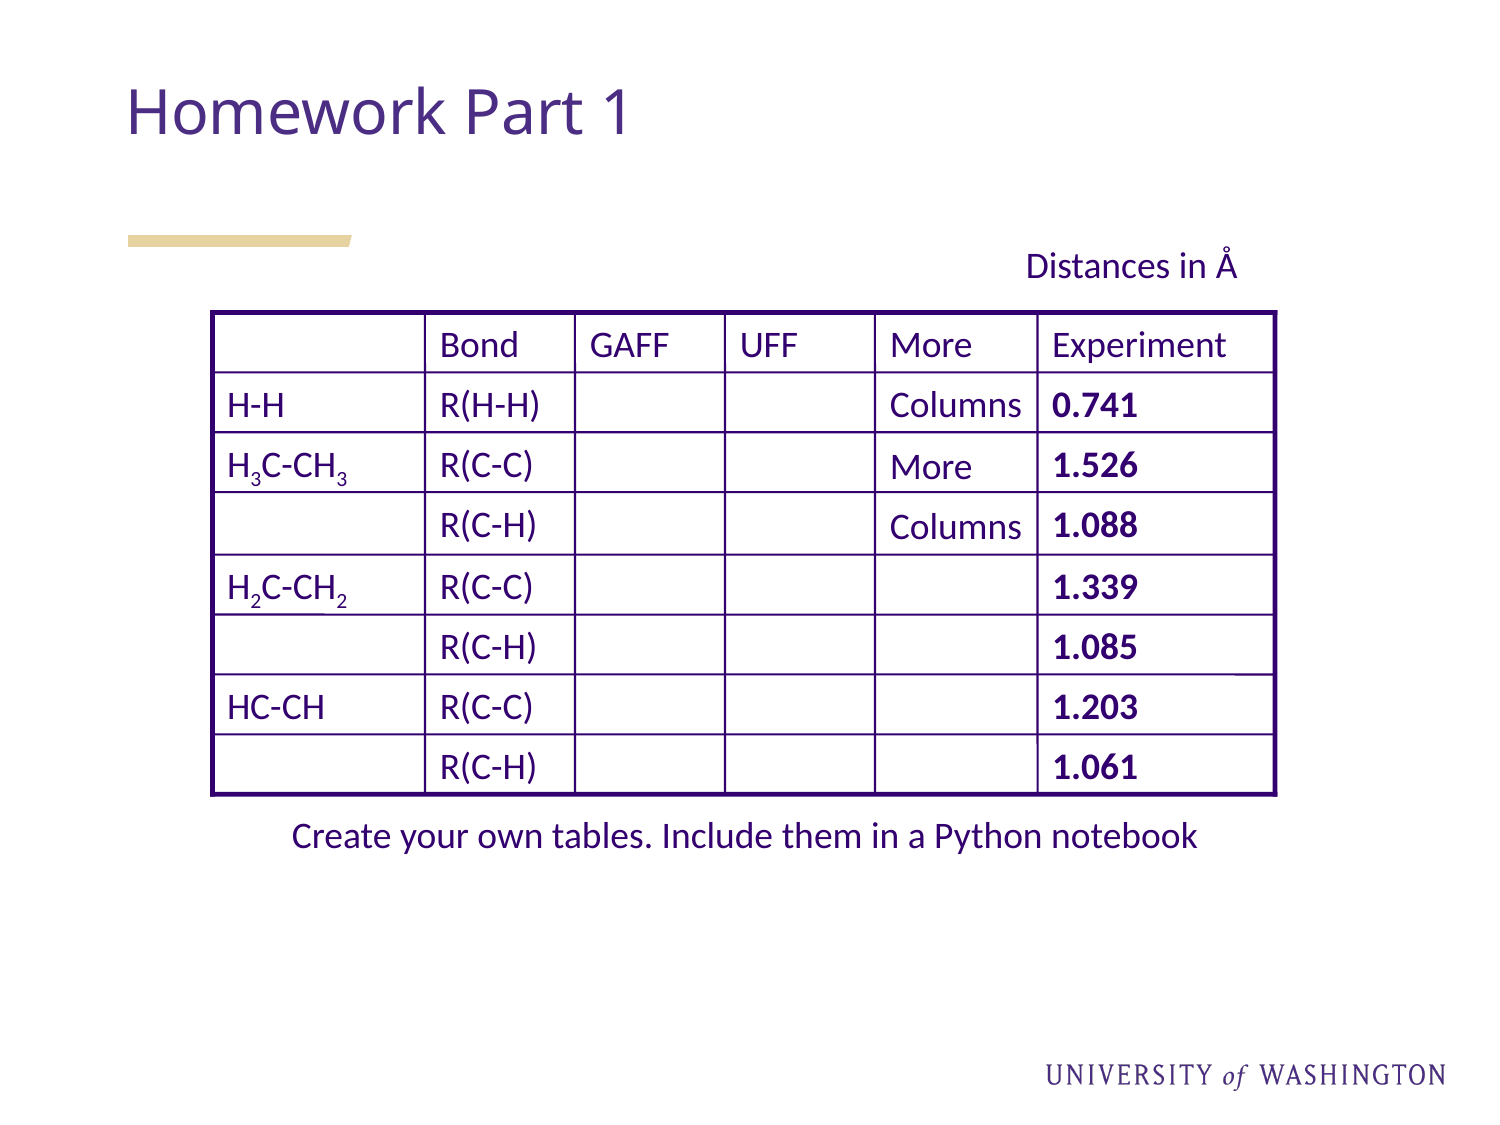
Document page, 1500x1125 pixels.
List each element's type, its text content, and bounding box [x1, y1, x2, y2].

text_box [212, 312, 1276, 795]
list Homework Part 1 [110, 0, 1453, 156]
picture [1046, 1064, 1445, 1091]
text_box Distances in Å [1011, 233, 1253, 294]
text_box Create your own tables. Include them in a Python notebook [277, 804, 1214, 863]
picture [128, 235, 352, 247]
